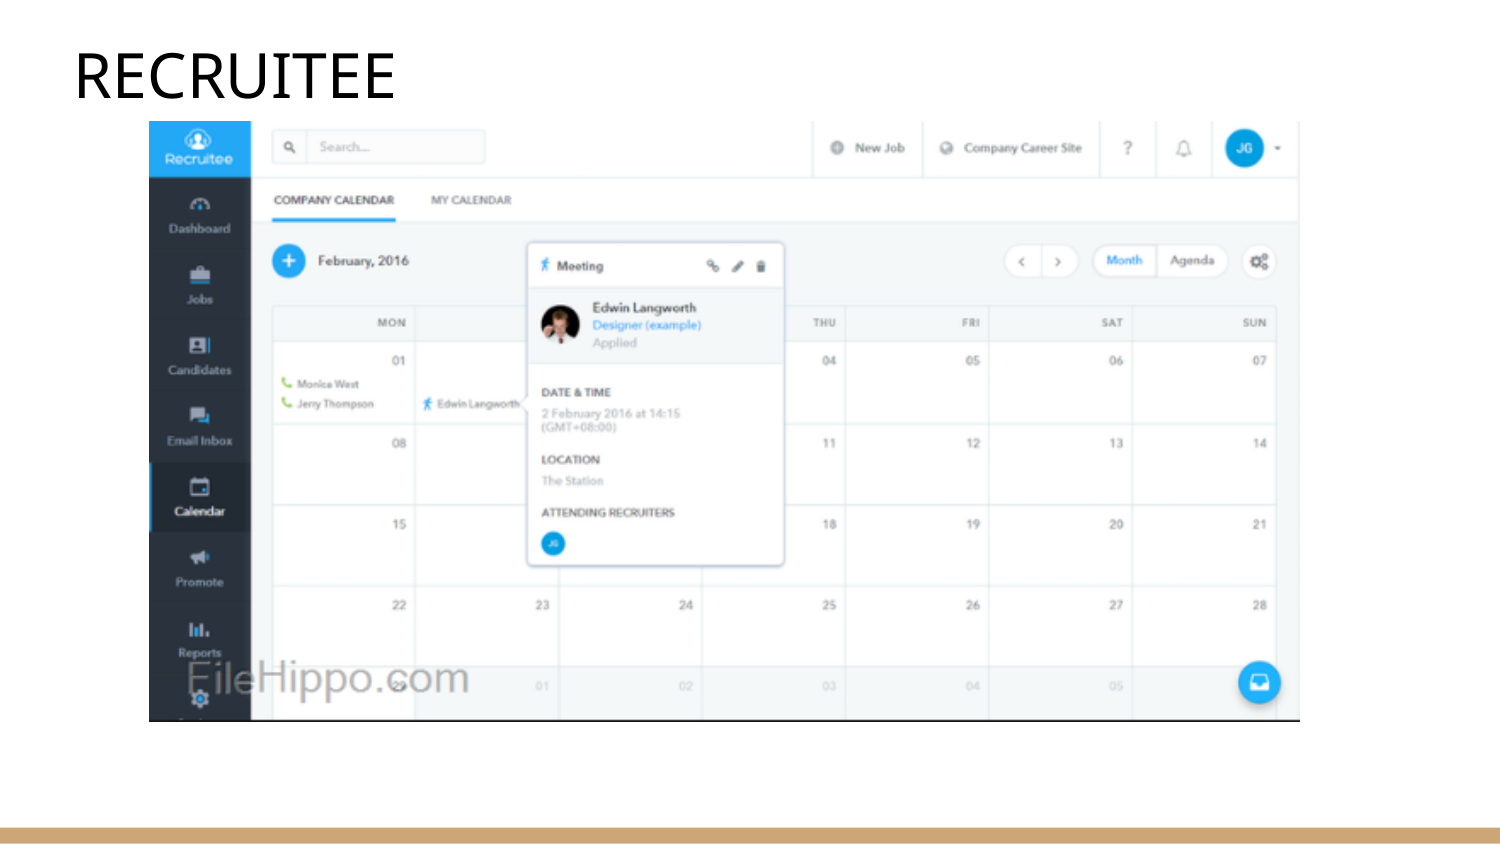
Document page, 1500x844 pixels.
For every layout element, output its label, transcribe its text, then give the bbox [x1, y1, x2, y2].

text_box RECRUITEE [58, 21, 585, 95]
picture [149, 121, 1300, 723]
